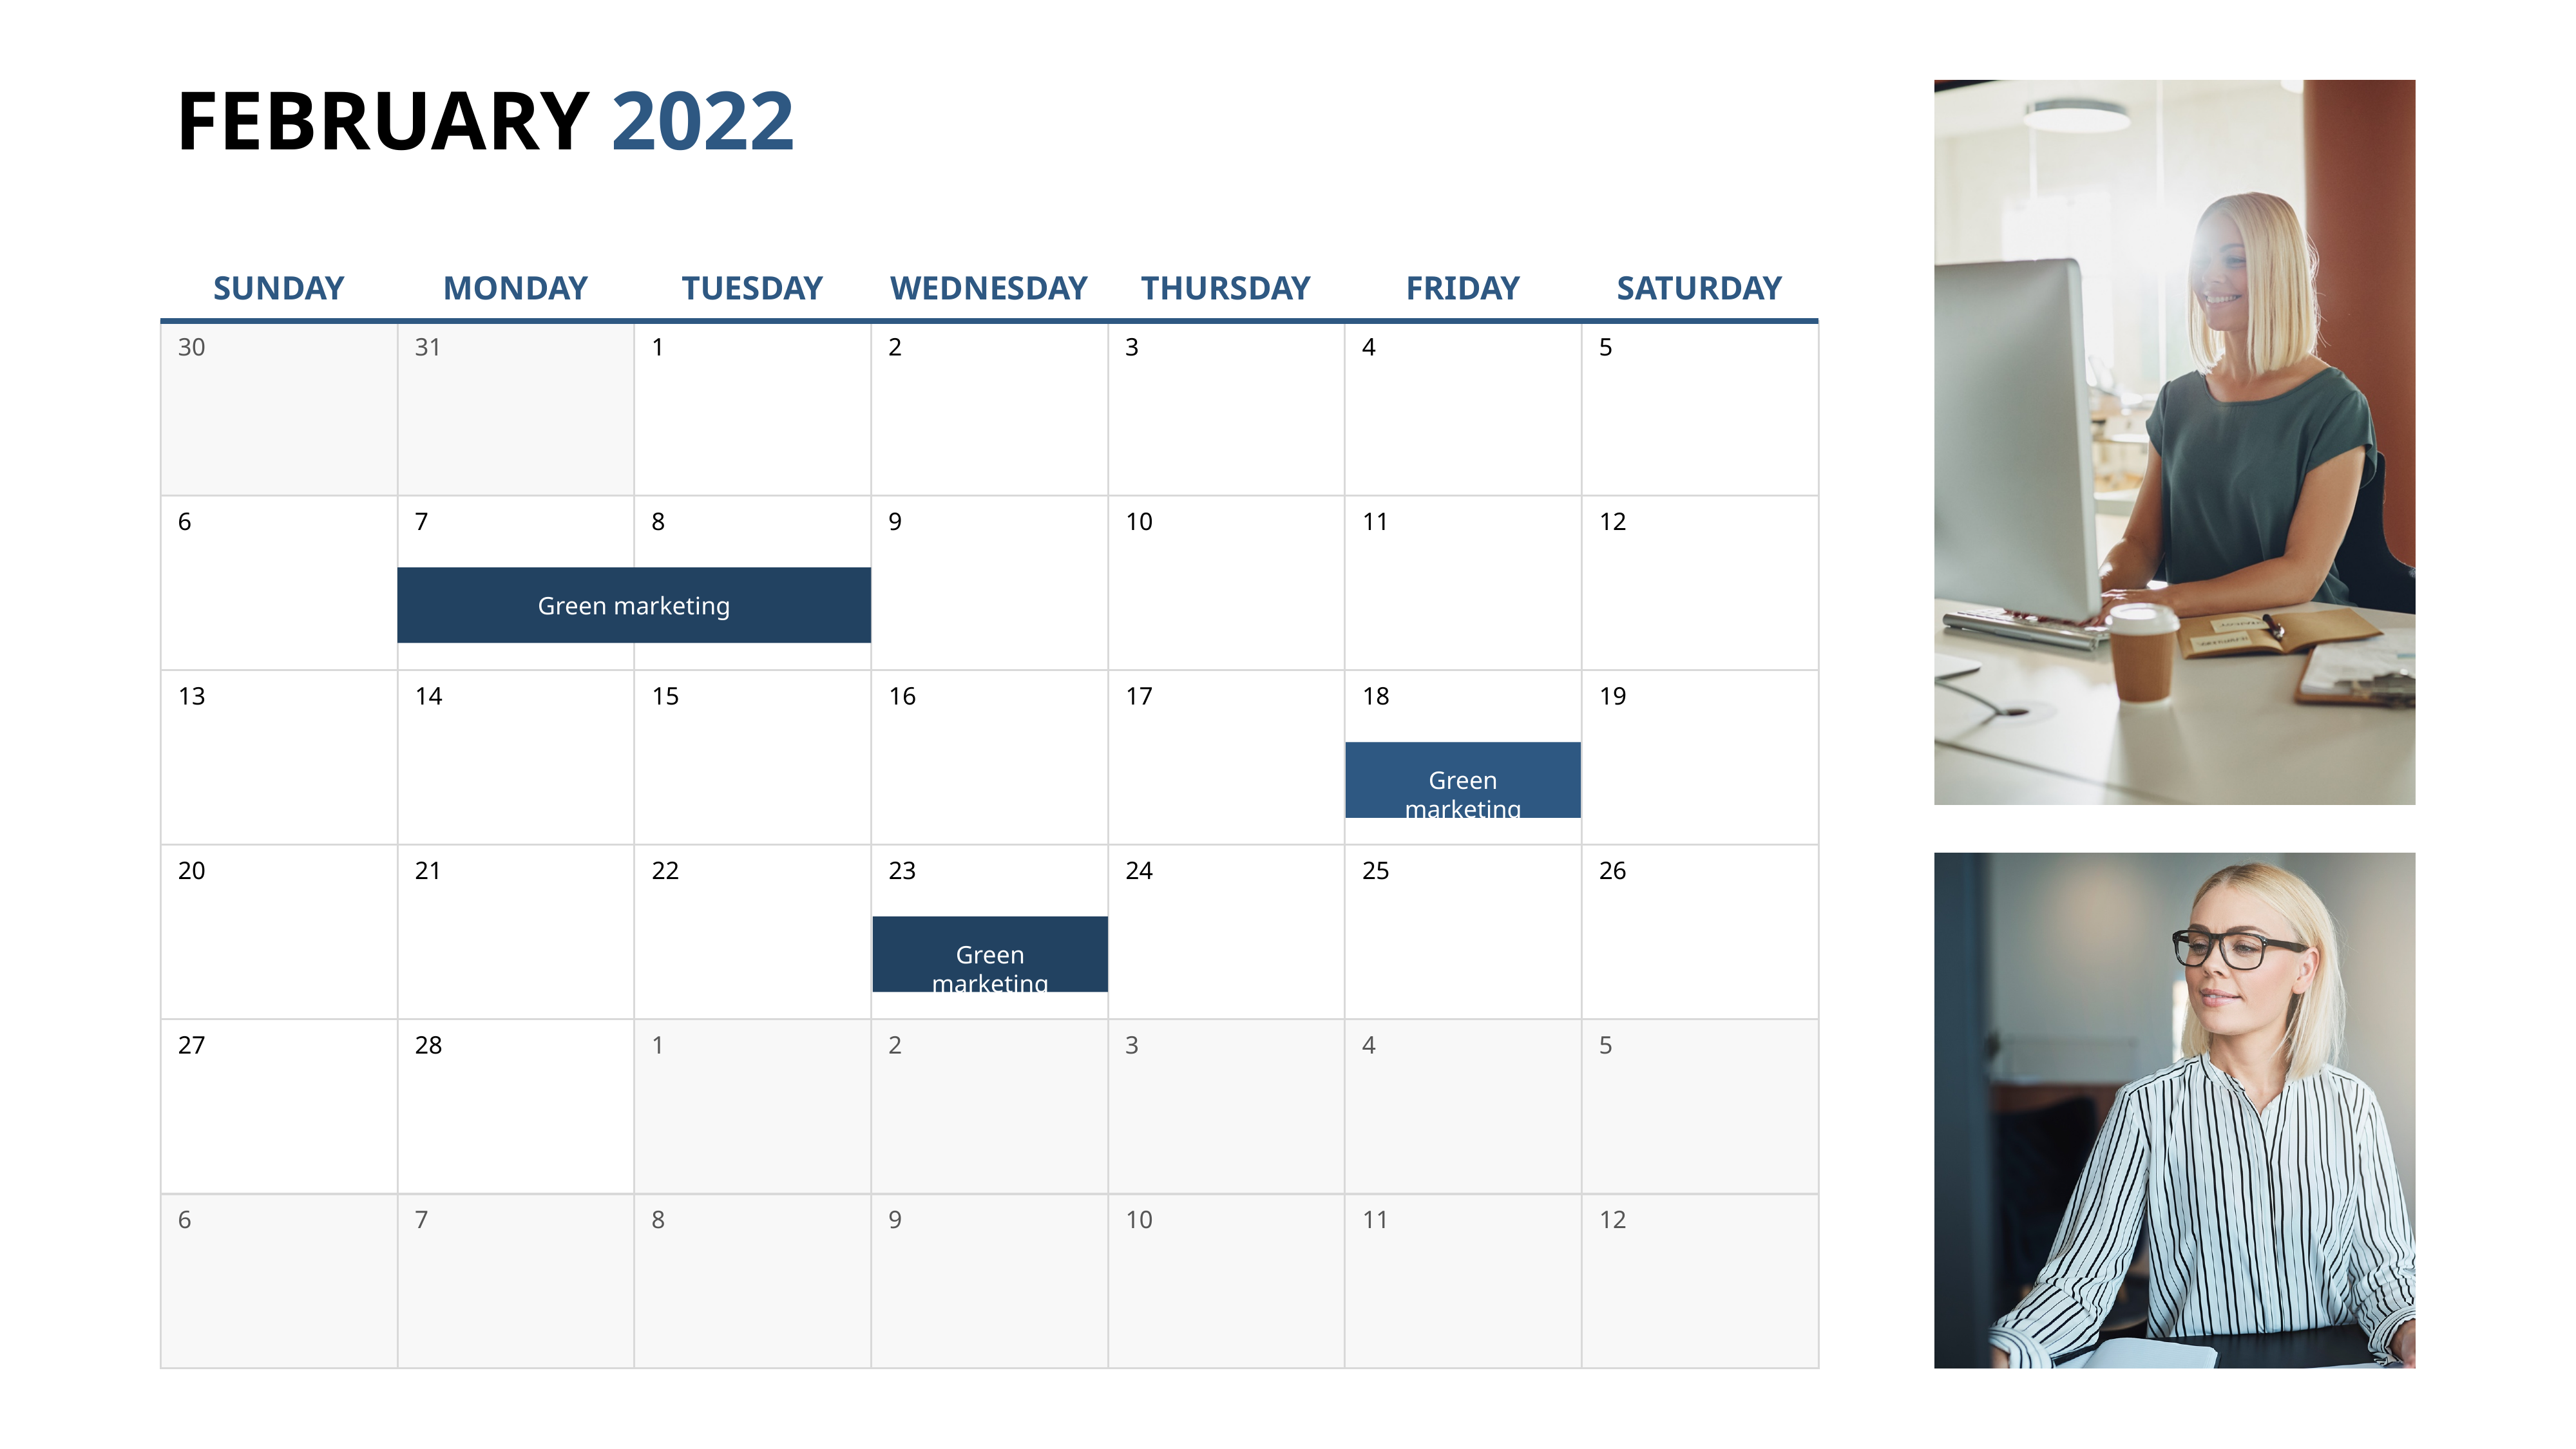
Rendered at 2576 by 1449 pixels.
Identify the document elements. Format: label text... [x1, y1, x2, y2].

text_box FEBRUARY 2022 [165, 64, 805, 171]
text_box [160, 262, 1819, 1368]
picture [1934, 853, 2416, 1369]
picture [1934, 80, 2416, 805]
